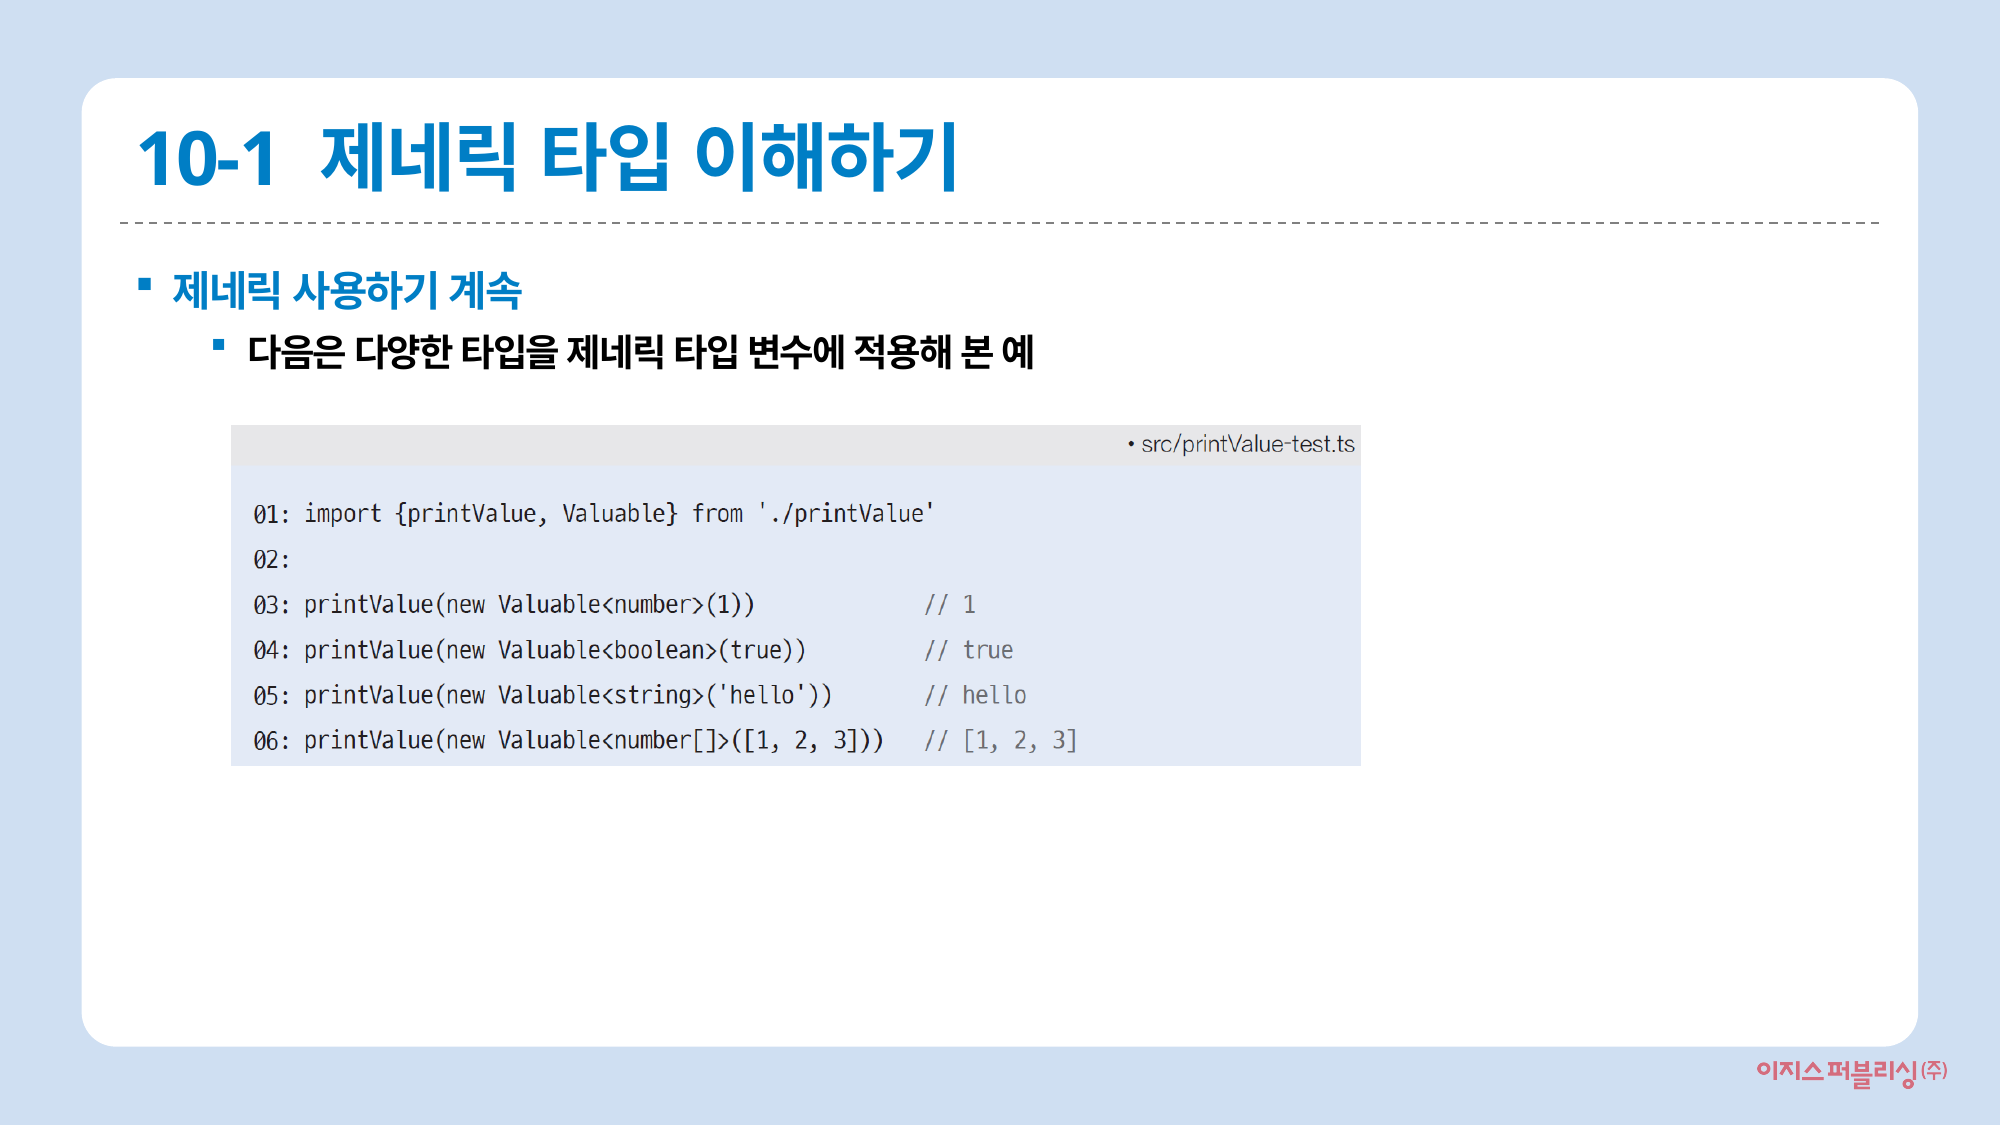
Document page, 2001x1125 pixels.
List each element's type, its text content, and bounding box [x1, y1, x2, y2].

picture [231, 425, 1361, 766]
list 제네릭 사용하기 계속 다음은 다양한 타입을 제네릭 타입 변수에 적용해 본 예 [120, 257, 1865, 1009]
title 10-1 제네릭 타입 이해하기 [120, 109, 1880, 209]
